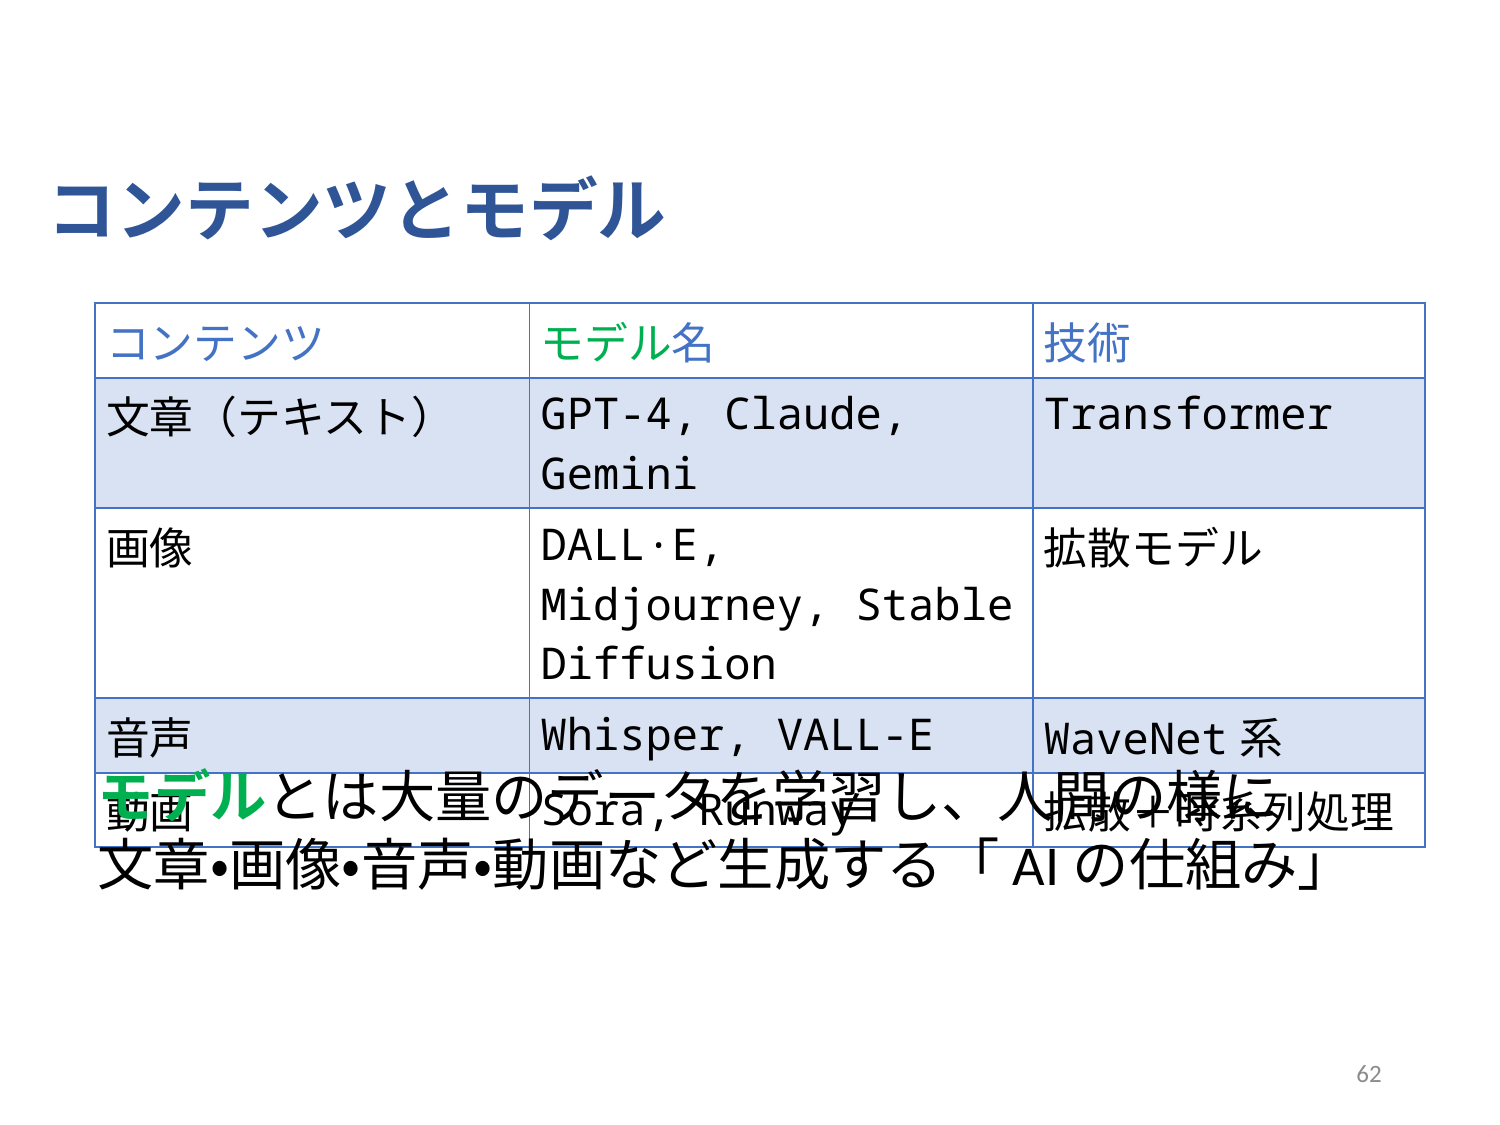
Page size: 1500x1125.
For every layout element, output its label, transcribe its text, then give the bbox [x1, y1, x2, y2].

table_cell 音声 [96, 699, 529, 753]
table_cell Whisper, VALL-E [530, 699, 1032, 753]
slide_number 62 [1059, 1042, 1397, 1103]
text_box コンテンツとモデル [33, 168, 788, 259]
table_cell 拡散モデル [1034, 509, 1424, 697]
table_cell WaveNet系 [1034, 699, 1424, 753]
table_cell DALL·E, Midjourney, Stable Diffusion [530, 509, 1032, 697]
table_header モデル名 [530, 304, 1032, 377]
table_header コンテンツ [96, 304, 529, 377]
table_cell GPT-4, Claude, Gemini [530, 379, 1032, 507]
text_box モデルとは大量のデータを学習し、人間の様に 文章・画像・音声・動画など生成する「AIの仕組み」 [82, 753, 1474, 904]
table_cell Transformer [1034, 379, 1424, 507]
table_cell 文章（テキスト） [96, 379, 529, 507]
table_cell 画像 [96, 509, 529, 697]
table_header 技術 [1034, 304, 1424, 377]
